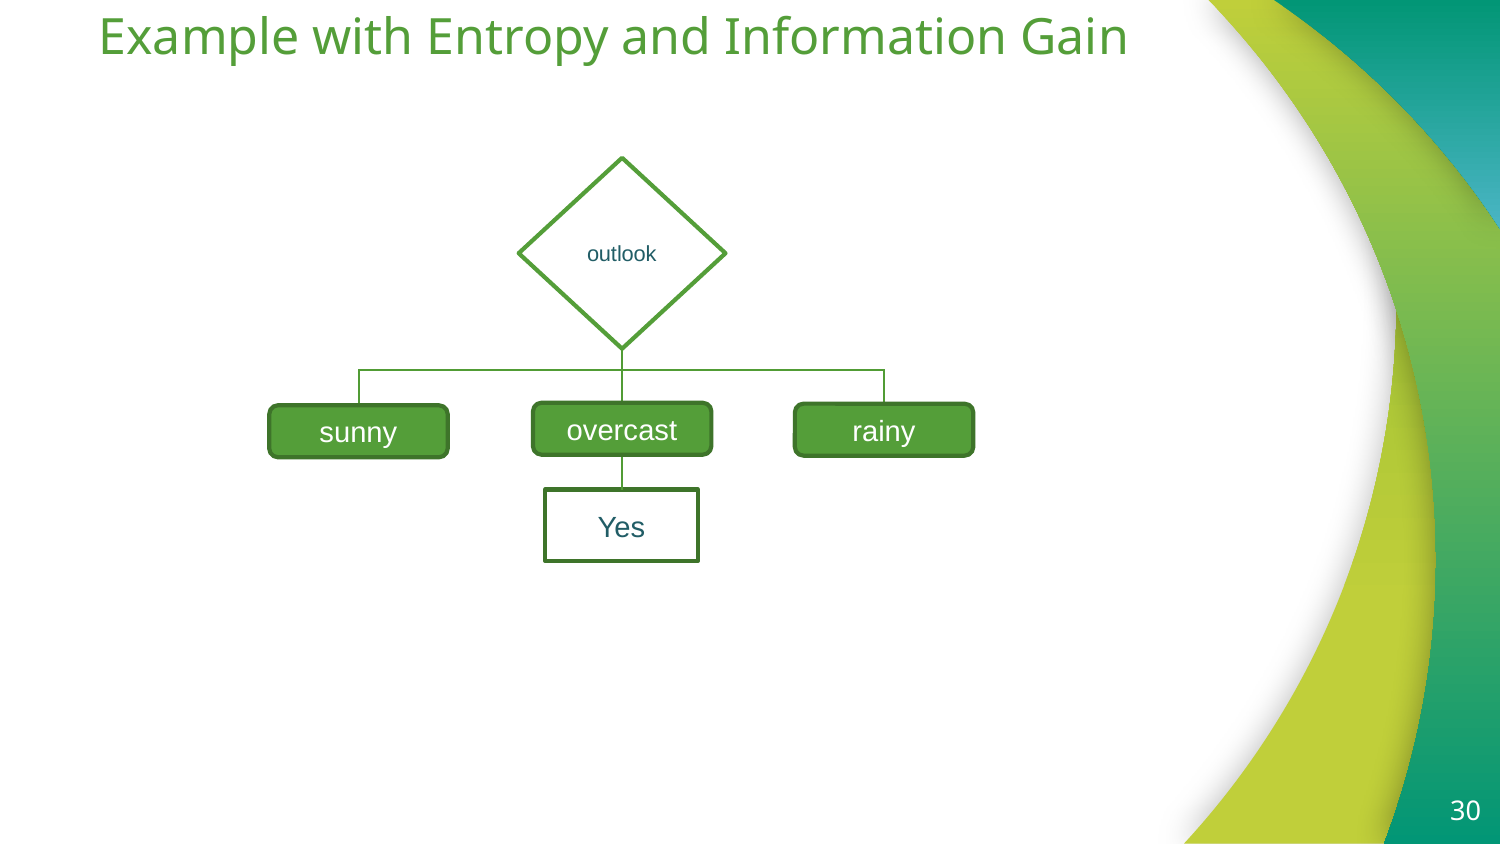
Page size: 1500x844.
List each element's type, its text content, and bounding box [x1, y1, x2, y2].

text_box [544, 453, 699, 562]
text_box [358, 157, 886, 406]
text_box overcast [530, 415, 714, 457]
title Example with Entropy and Information Gain [43, 0, 1186, 65]
text_box rainy [792, 401, 976, 458]
text_box sunny [267, 403, 450, 460]
slide_number 30 [1391, 779, 1482, 844]
